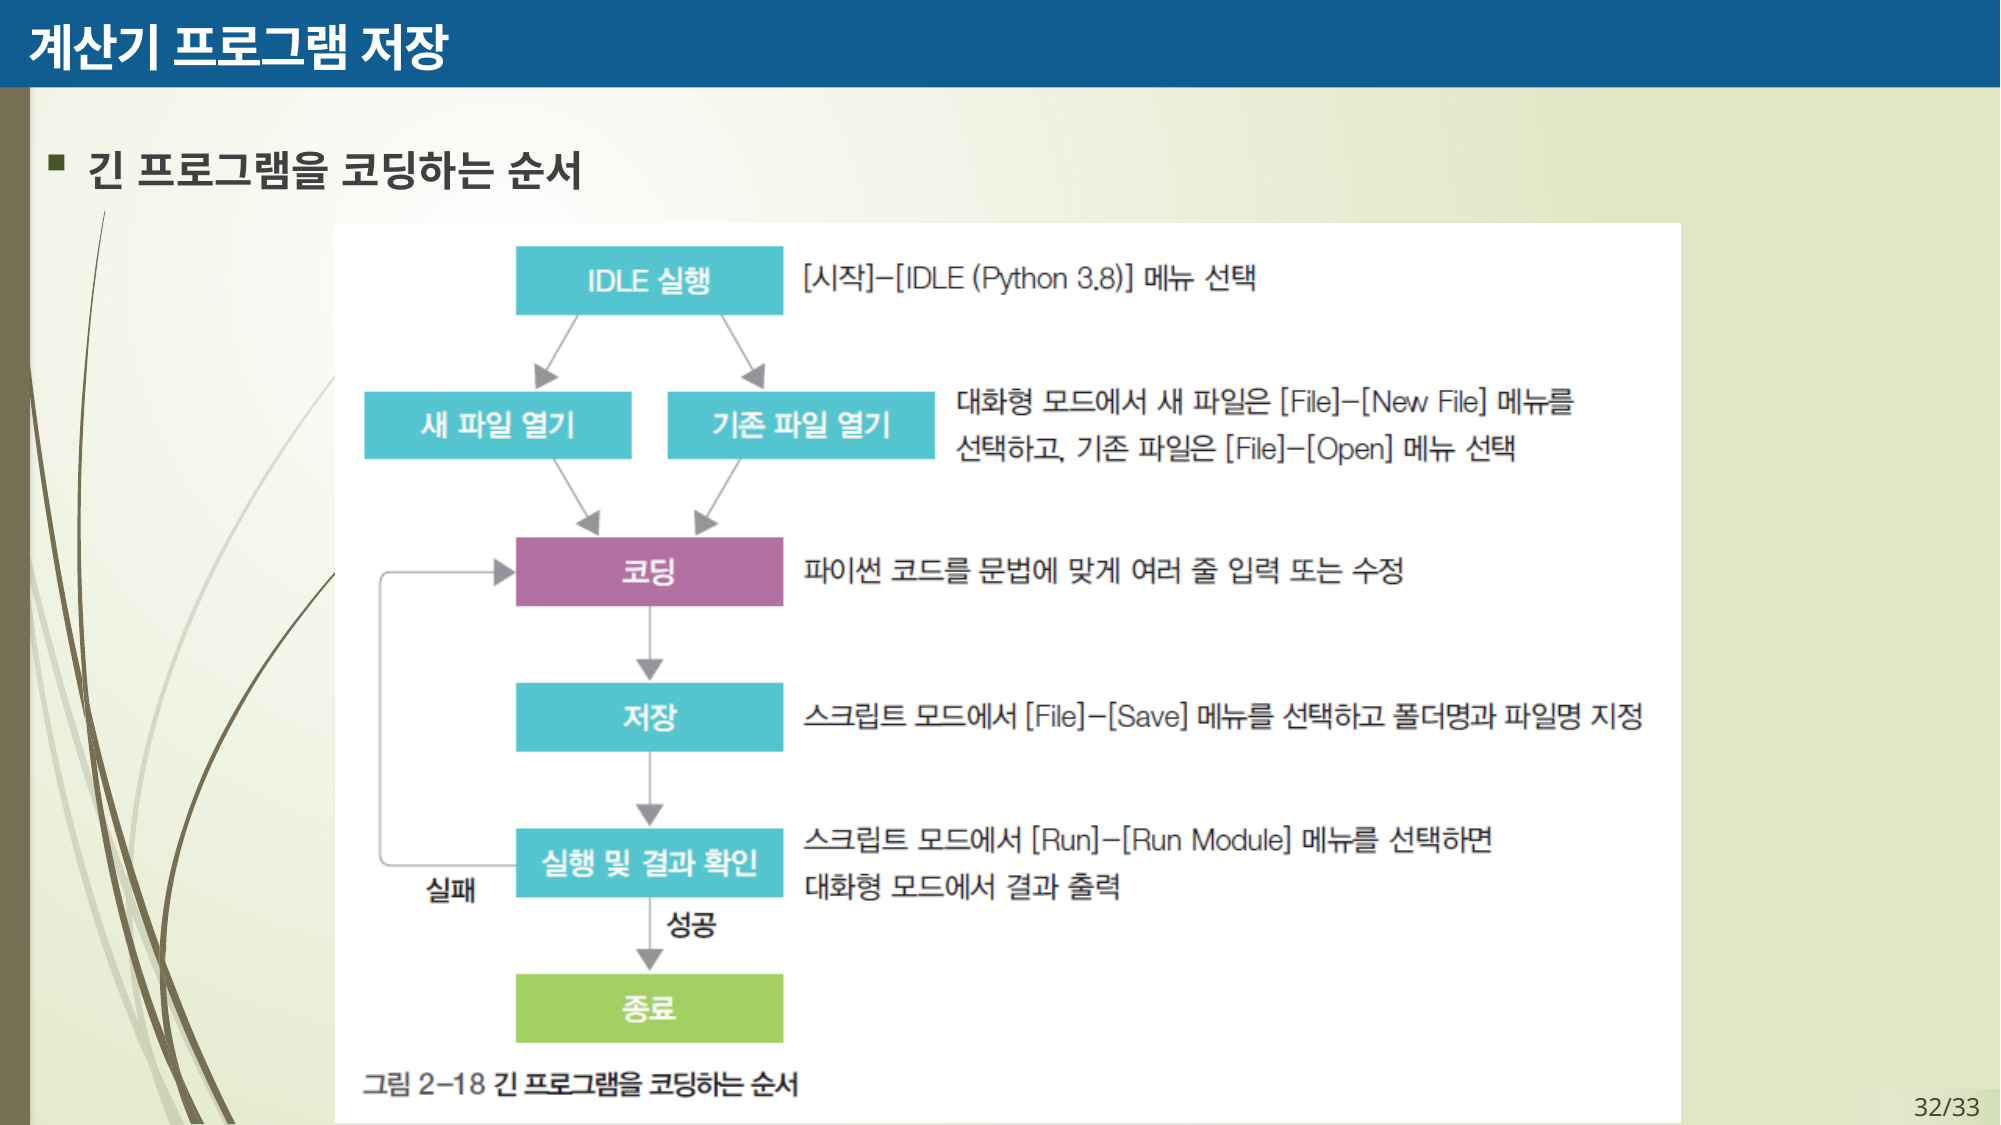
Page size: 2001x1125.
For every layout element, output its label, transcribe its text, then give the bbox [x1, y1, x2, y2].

list 긴 프로그램을 코딩하는 순서 [13, 126, 1975, 1057]
title 계산기 프로그램 저장 [13, 8, 1717, 87]
picture [335, 223, 1682, 1123]
